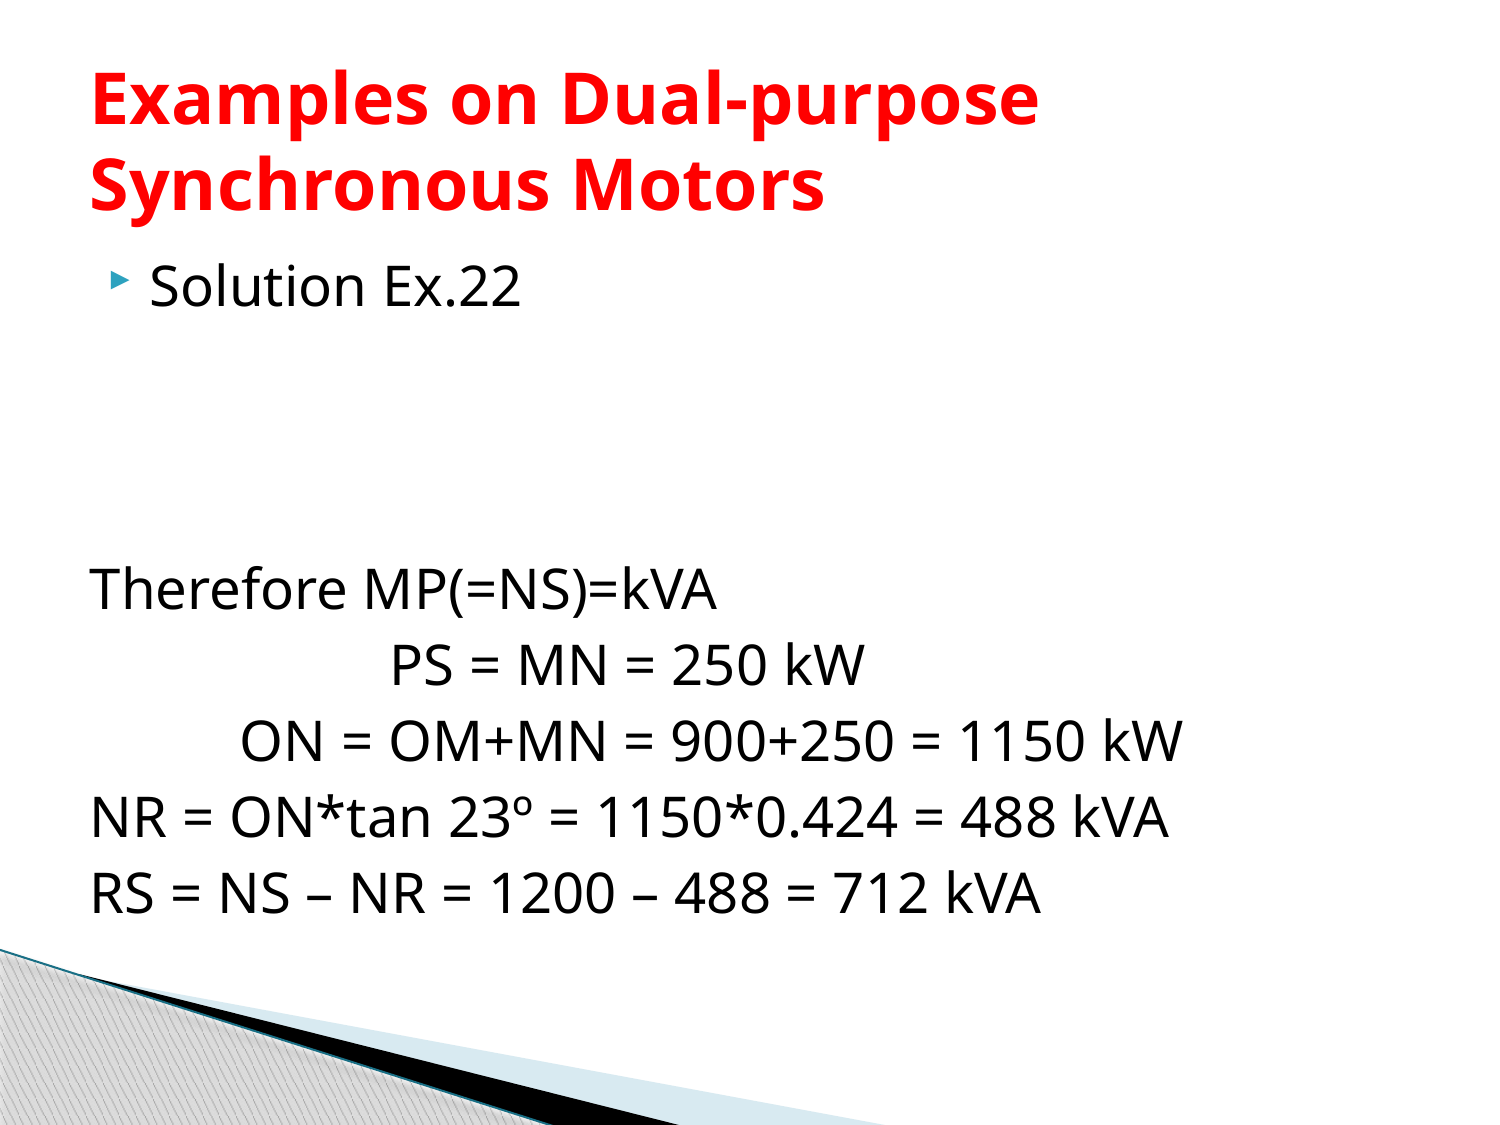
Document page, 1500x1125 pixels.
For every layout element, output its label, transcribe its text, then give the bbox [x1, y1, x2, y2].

title Examples on Dual-purpose Synchronous Motors [75, 45, 1425, 233]
